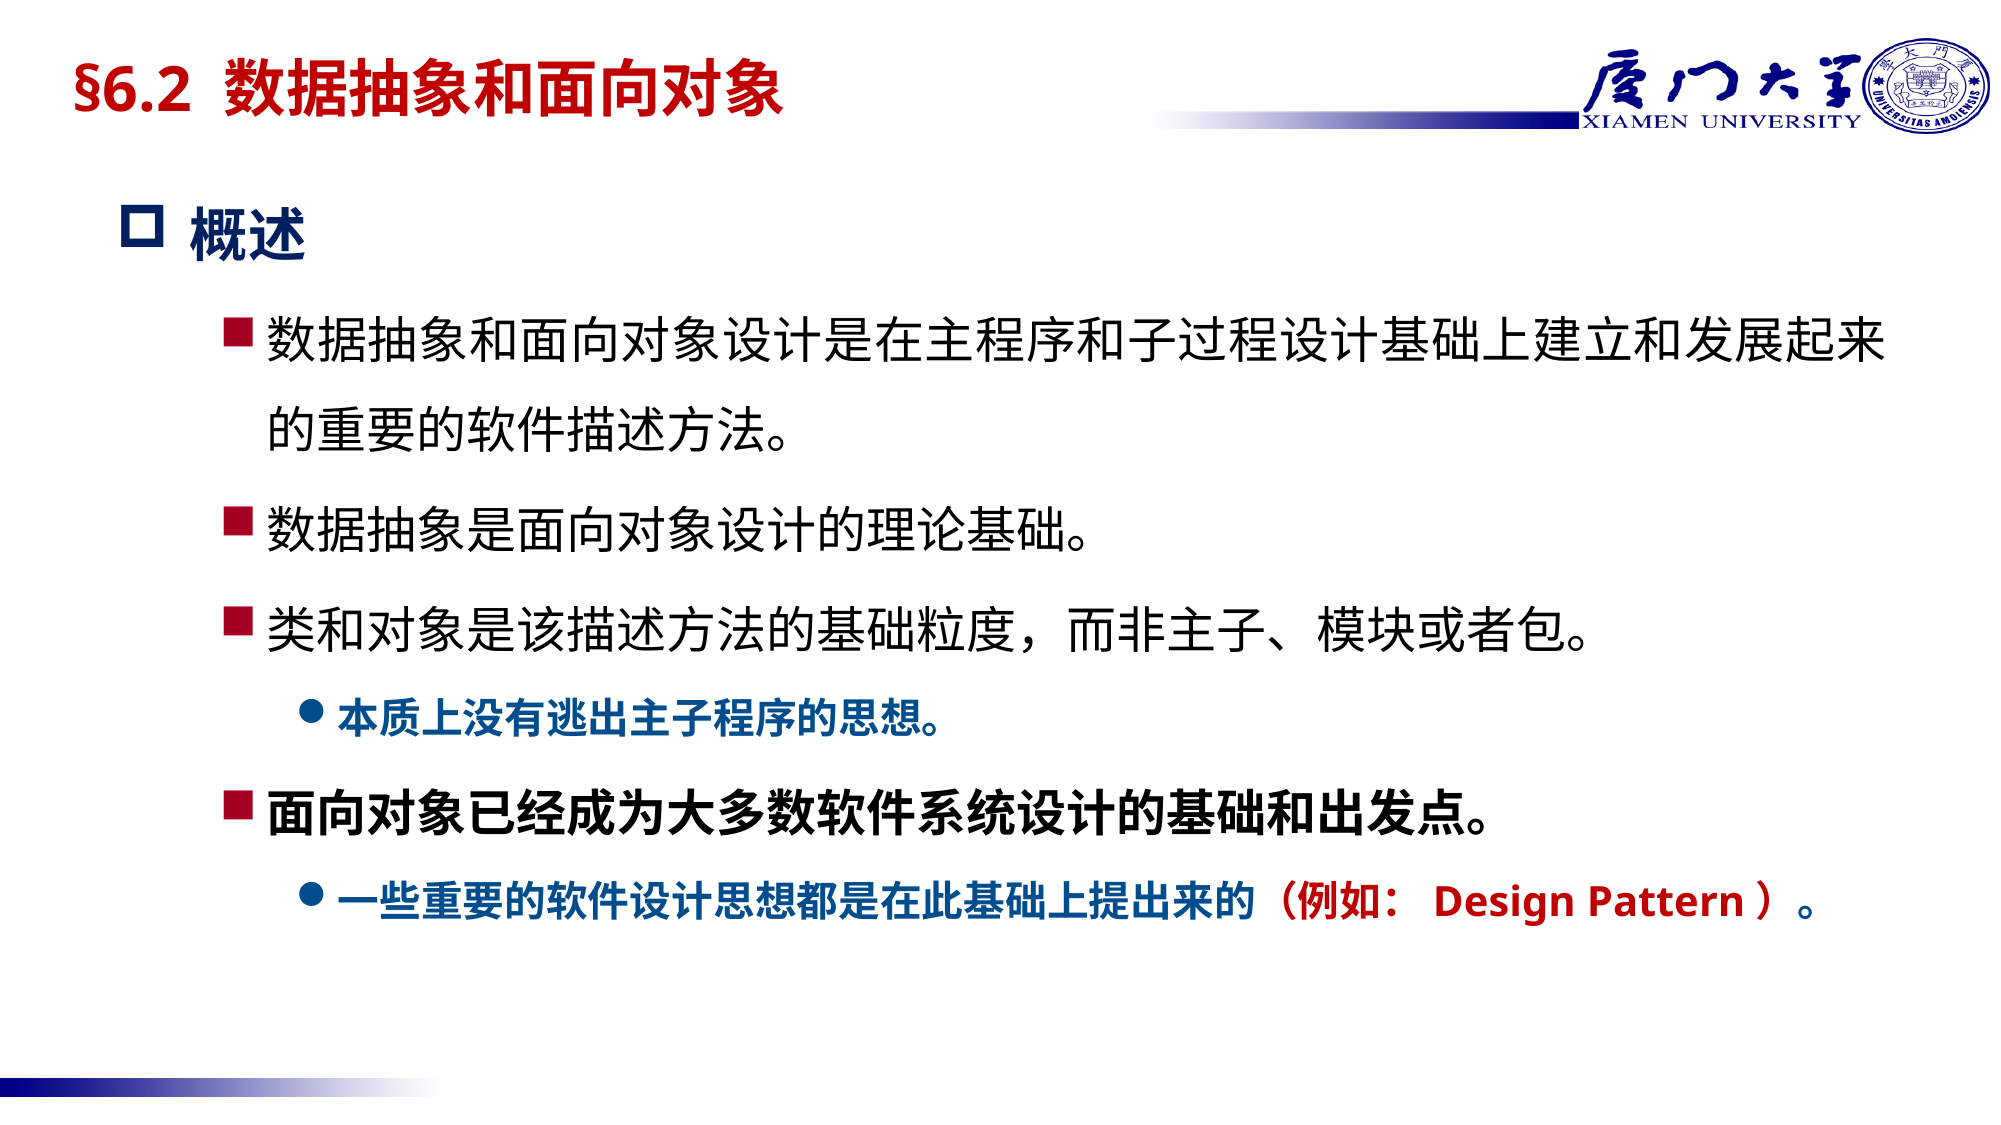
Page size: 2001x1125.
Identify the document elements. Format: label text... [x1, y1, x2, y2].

list 概述 数据抽象和面向对象设计是在主程序和子过程设计基础上建立和发展起来的重要的软件描述方法。 数据抽象是面向对象设计的理论基础。 类和对象是该描述方法的基础粒度，而非主子、模块或者包。 本质上没有逃出主子程序的思想。 面向对象已经成为大多数软件系统设计的基础和出发点。 一些重要的软件设计思想都是在此基础上提出来的（例如：Design Pattern）。 [101, 155, 1902, 987]
title §6.2 数据抽象和面向对象 [1, 42, 2000, 156]
picture [1862, 38, 1990, 42]
picture [0, 1078, 676, 1097]
